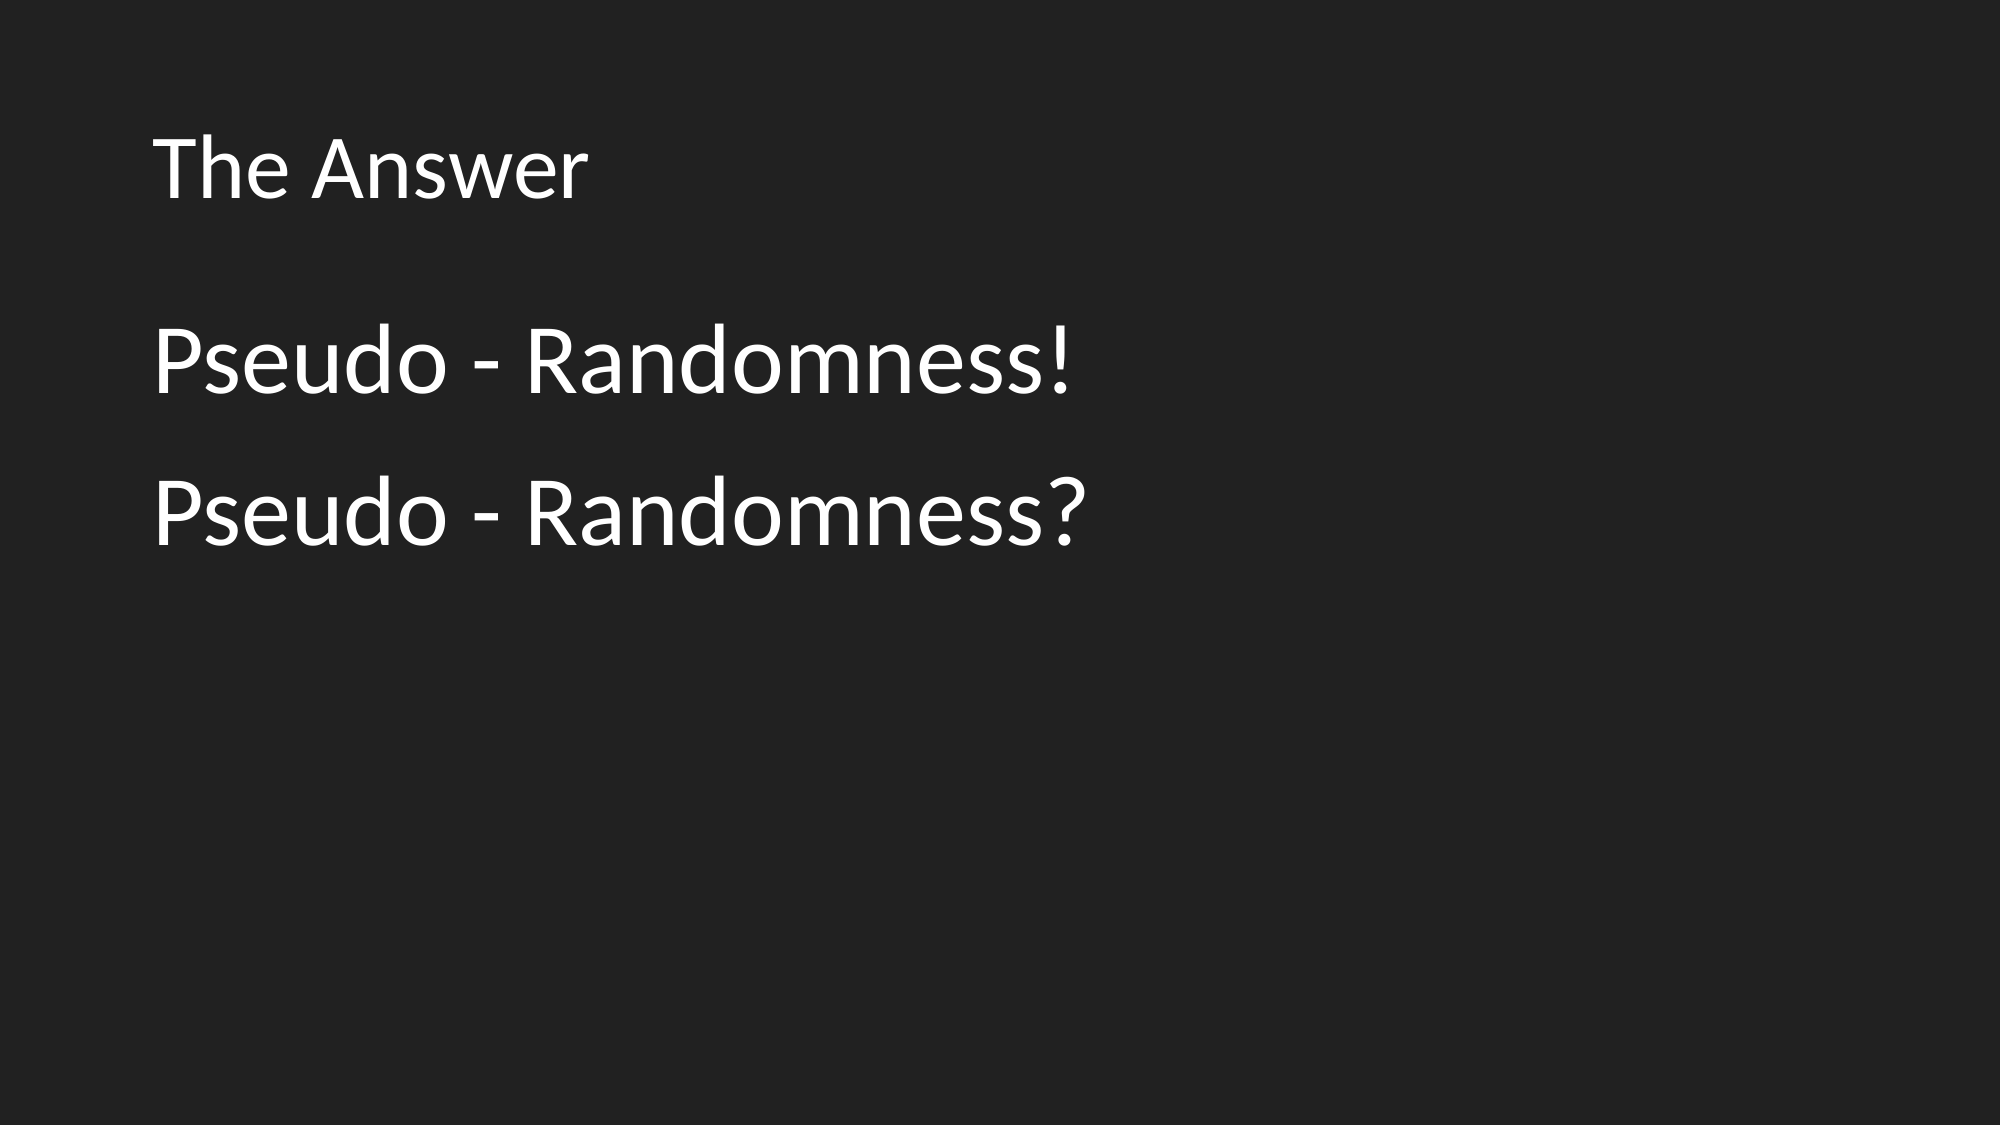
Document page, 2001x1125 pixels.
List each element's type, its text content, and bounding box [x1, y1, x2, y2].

title The Answer [137, 59, 1863, 278]
list Pseudo - Randomness! Pseudo - Randomness? [137, 299, 1863, 1014]
